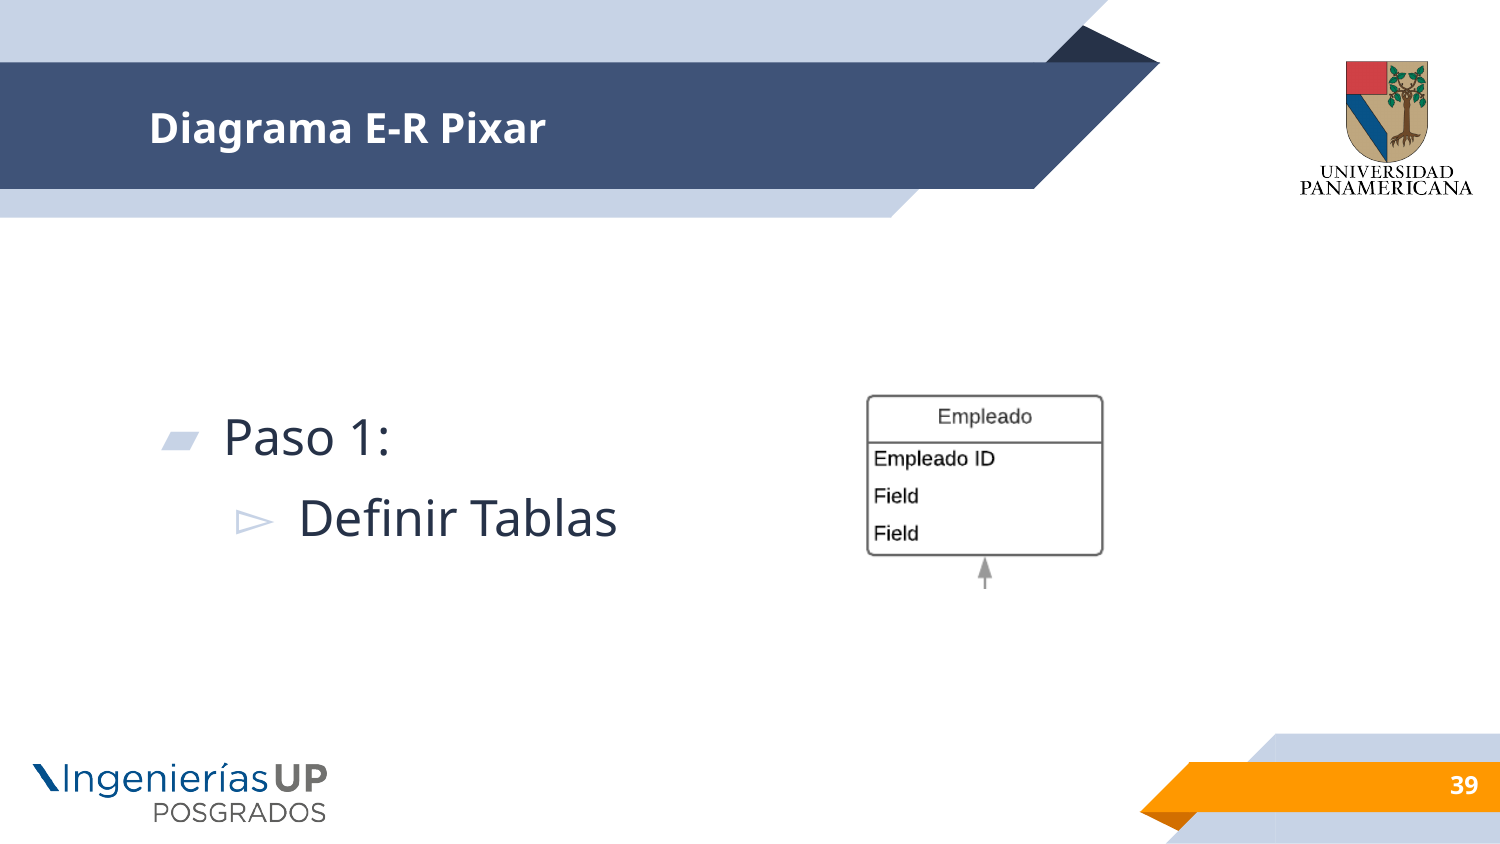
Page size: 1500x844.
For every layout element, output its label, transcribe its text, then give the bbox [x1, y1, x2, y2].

slide_number 39 [1249, 760, 1494, 813]
picture [15, 737, 344, 844]
picture [1286, 44, 1490, 210]
picture [829, 362, 1140, 590]
title Diagrama E-R Pixar [133, 64, 1035, 190]
list Paso 1: Definir Tablas [133, 217, 1140, 734]
